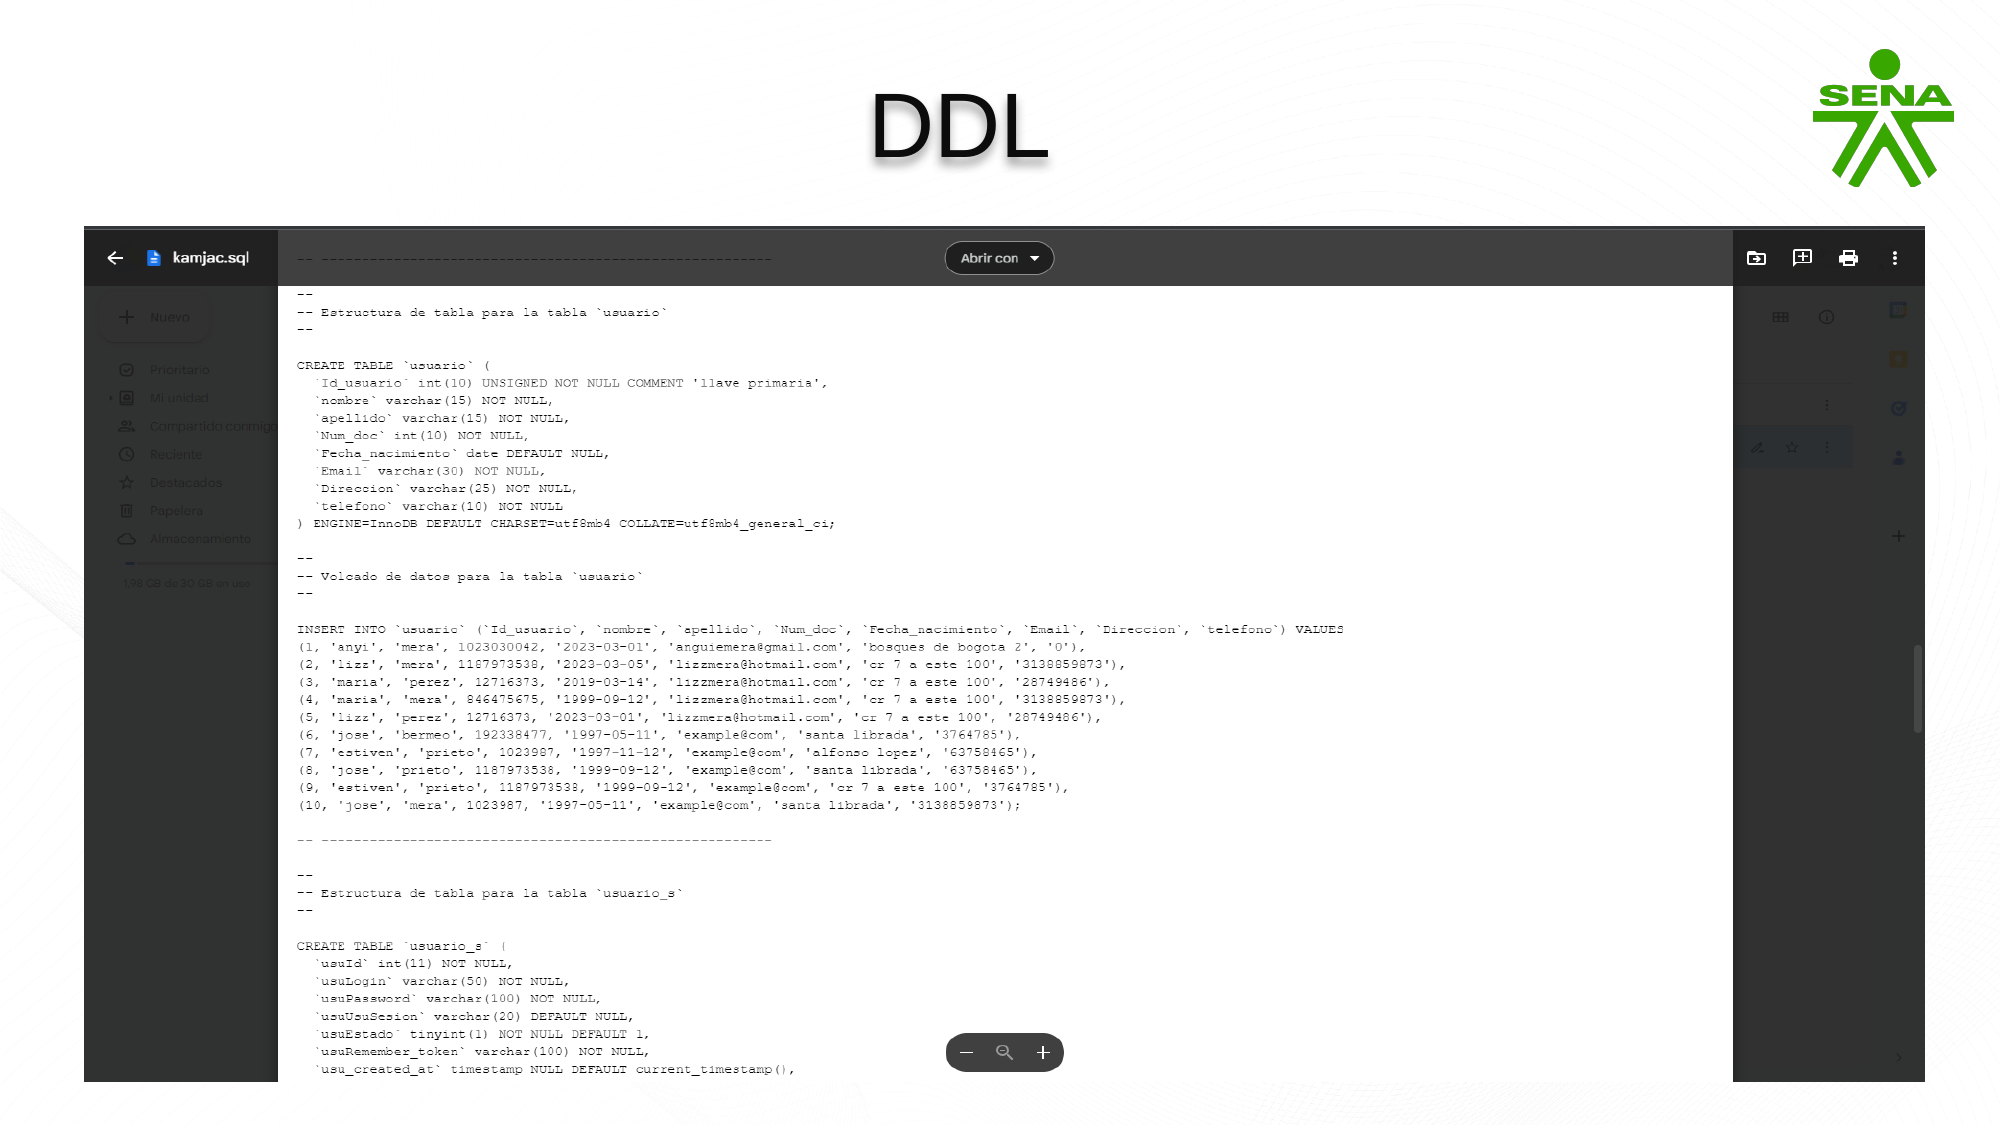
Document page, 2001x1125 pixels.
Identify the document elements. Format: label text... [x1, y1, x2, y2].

text_box DDL [278, 50, 1567, 225]
picture [0, 0, 2000, 1125]
